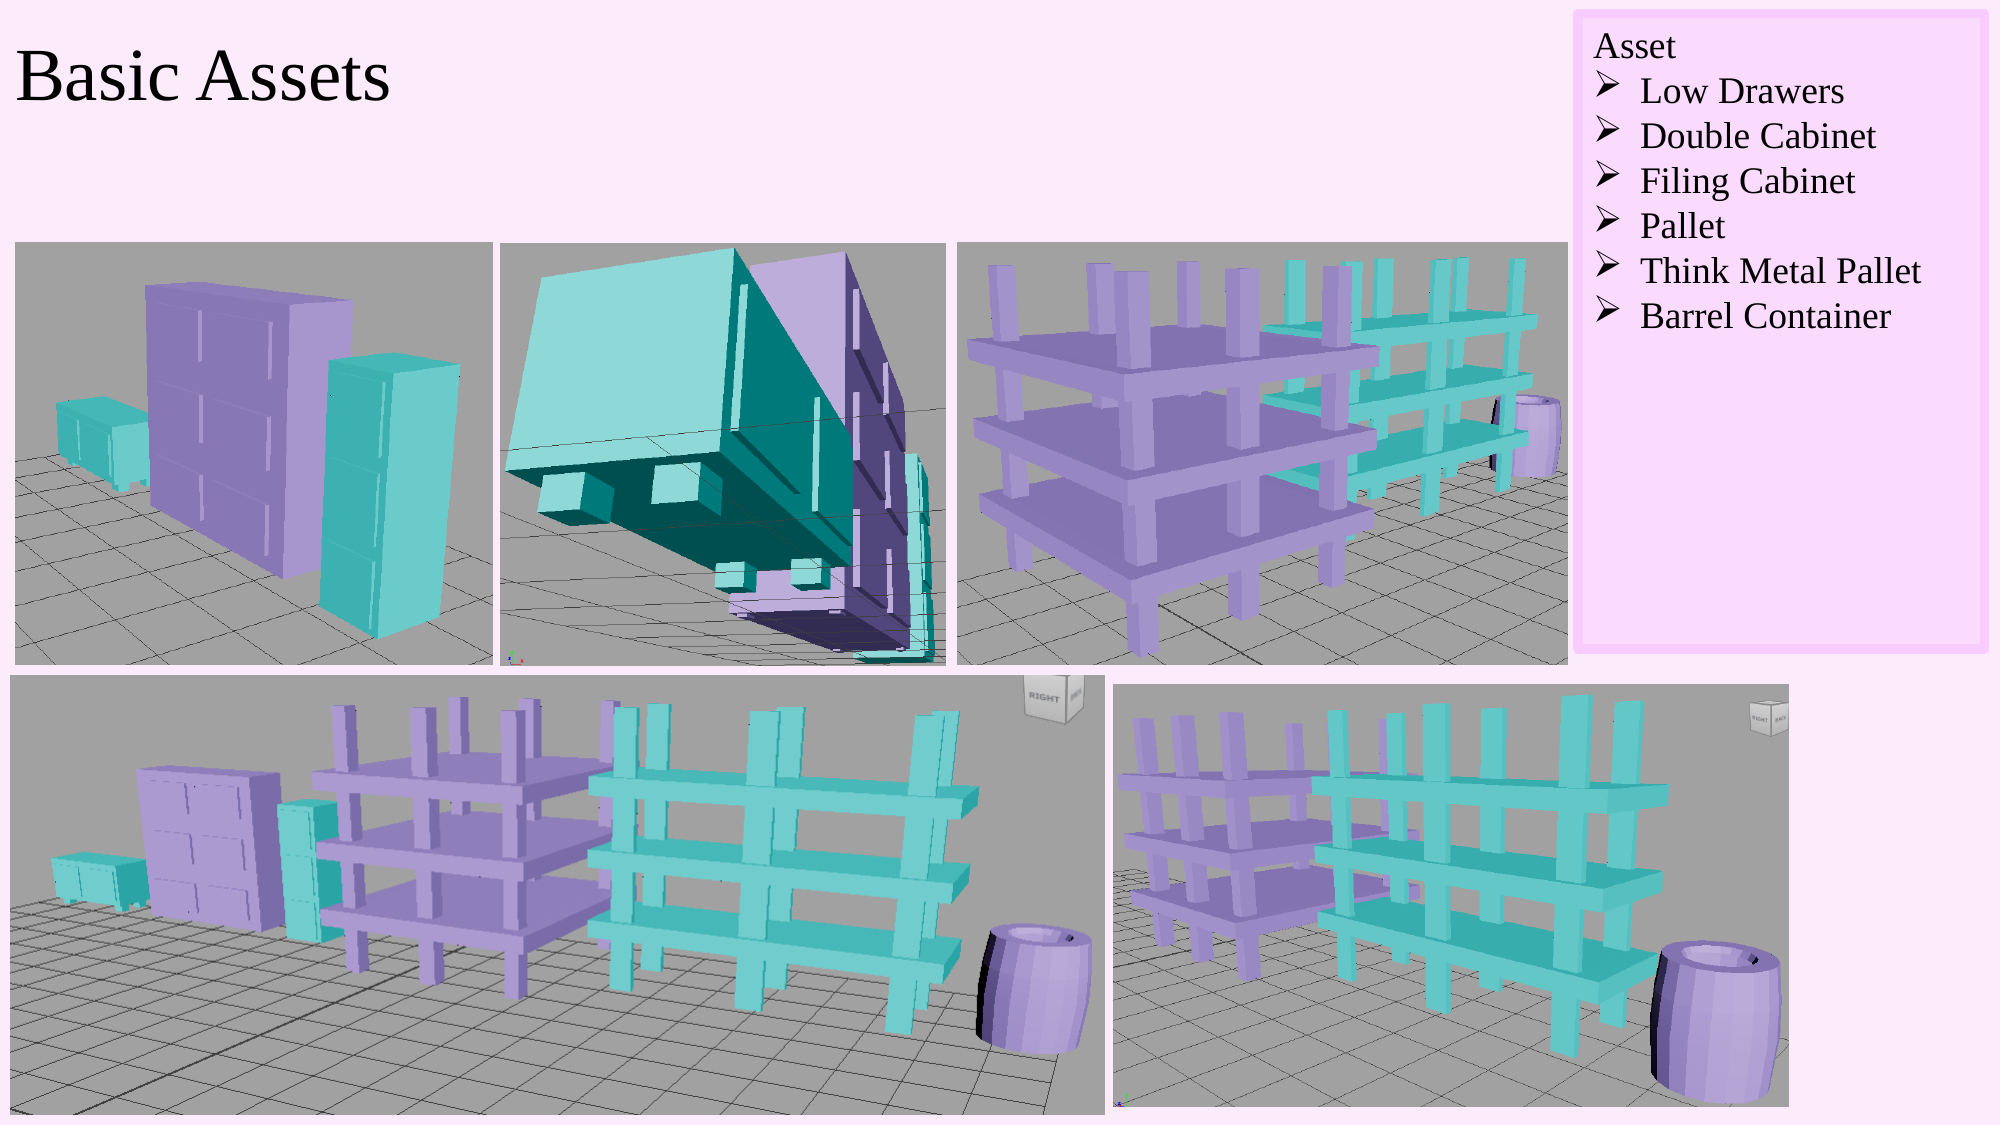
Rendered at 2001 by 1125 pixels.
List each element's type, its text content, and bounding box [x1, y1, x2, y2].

text_box Basic Assets [0, 0, 1104, 142]
picture [15, 242, 493, 665]
text_box Asset Low Drawers Double Cabinet Filing Cabinet Pallet Think Metal Pallet Barrel Container [1578, 13, 1985, 650]
picture [1113, 684, 1789, 1107]
picture [10, 675, 1105, 1115]
picture [957, 242, 1568, 665]
picture [499, 243, 946, 666]
